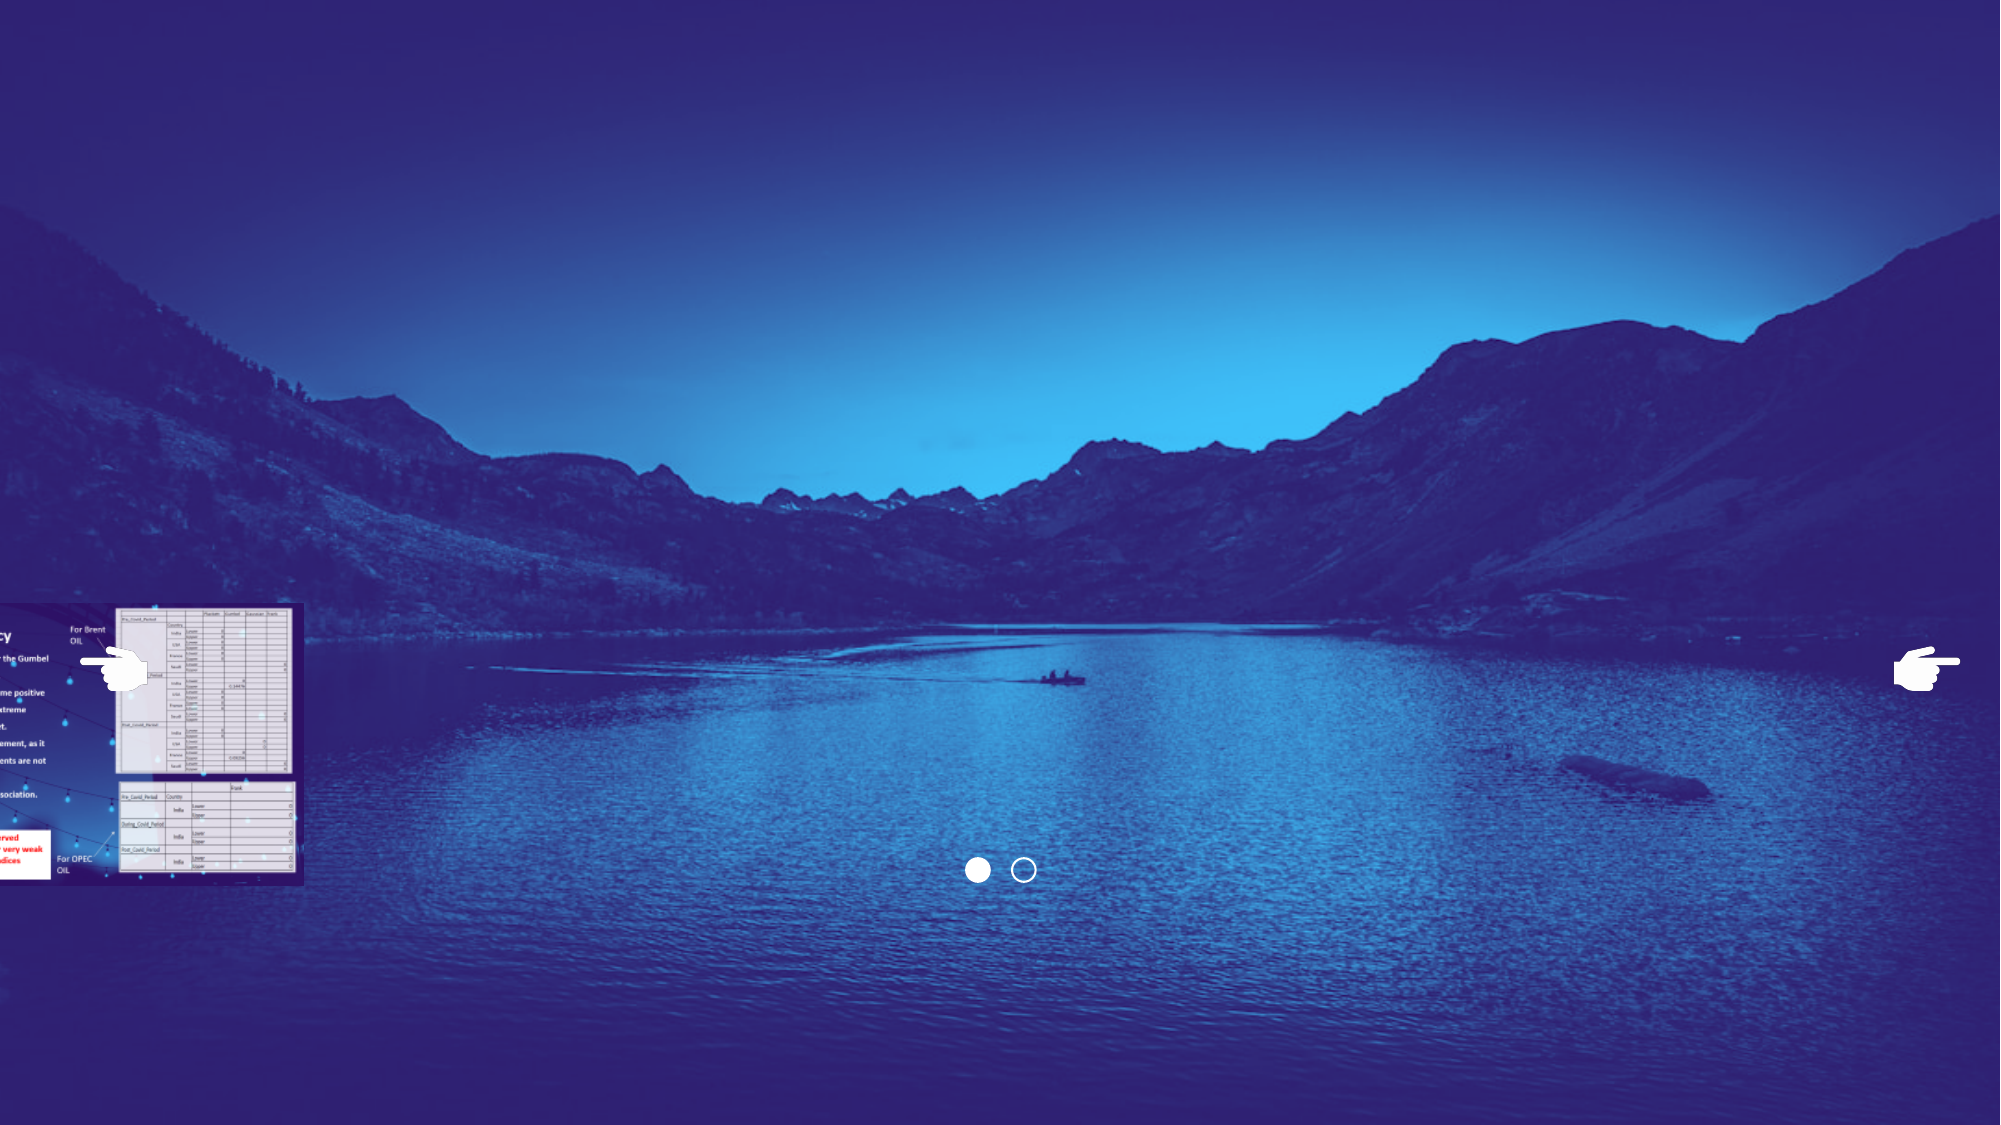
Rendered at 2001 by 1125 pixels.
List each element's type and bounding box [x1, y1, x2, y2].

text_box [0, 528, 1829, 810]
picture [75, 630, 152, 707]
picture [0, 0, 2000, 1125]
